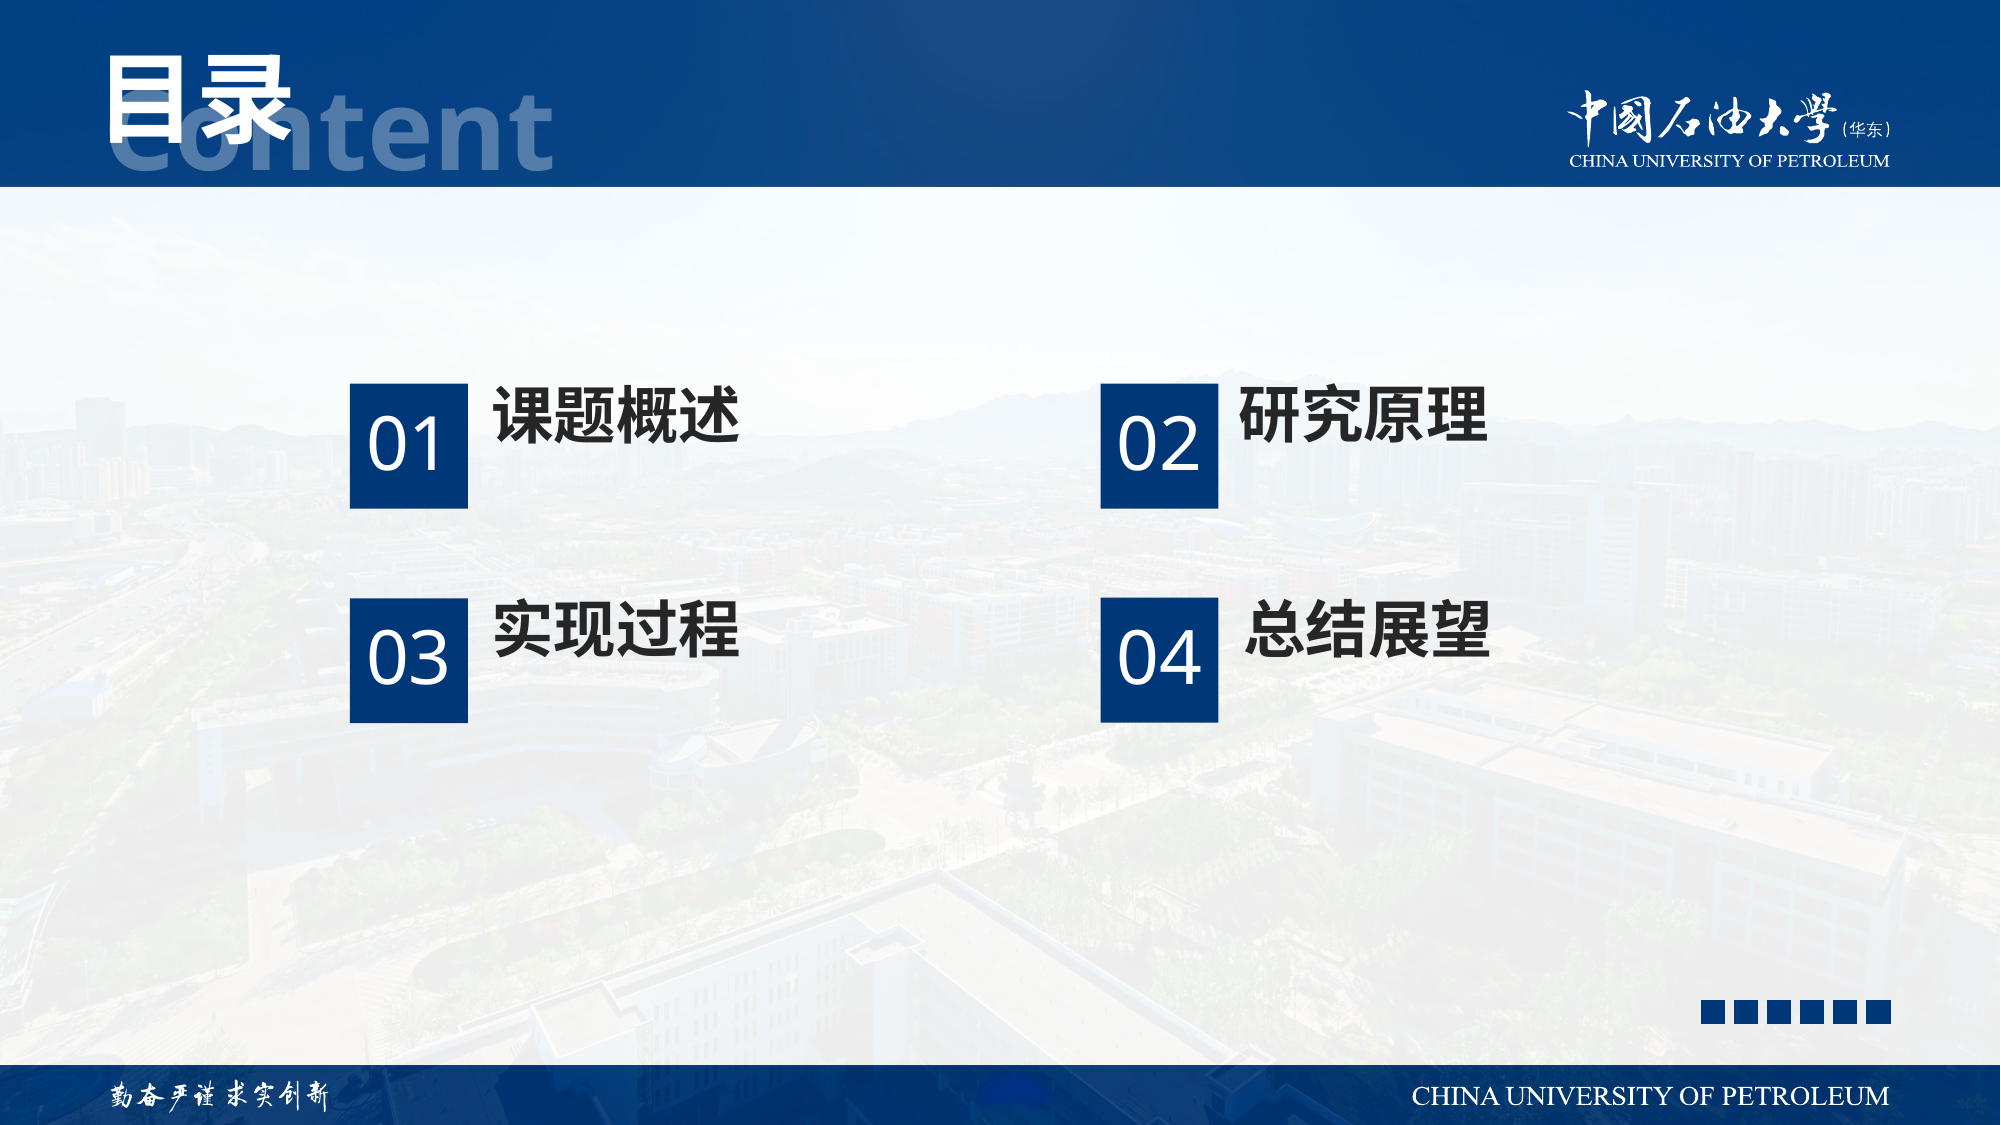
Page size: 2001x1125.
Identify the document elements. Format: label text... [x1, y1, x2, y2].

text_box [1800, 1000, 1824, 1024]
list 01 [349, 383, 468, 509]
list 实现过程 [491, 598, 1025, 658]
text_box [1833, 1000, 1857, 1024]
list 02 [1100, 383, 1219, 509]
text_box [1767, 1000, 1791, 1024]
list 03 [349, 598, 468, 724]
list 04 [1100, 597, 1219, 723]
text_box [1866, 1000, 1891, 1024]
list 课题概述 [491, 384, 1025, 444]
text_box [1701, 1000, 1725, 1024]
text_box [1734, 1000, 1758, 1024]
text_box 研究原理 [1238, 383, 1772, 443]
list 总结展望 [1243, 598, 1777, 658]
